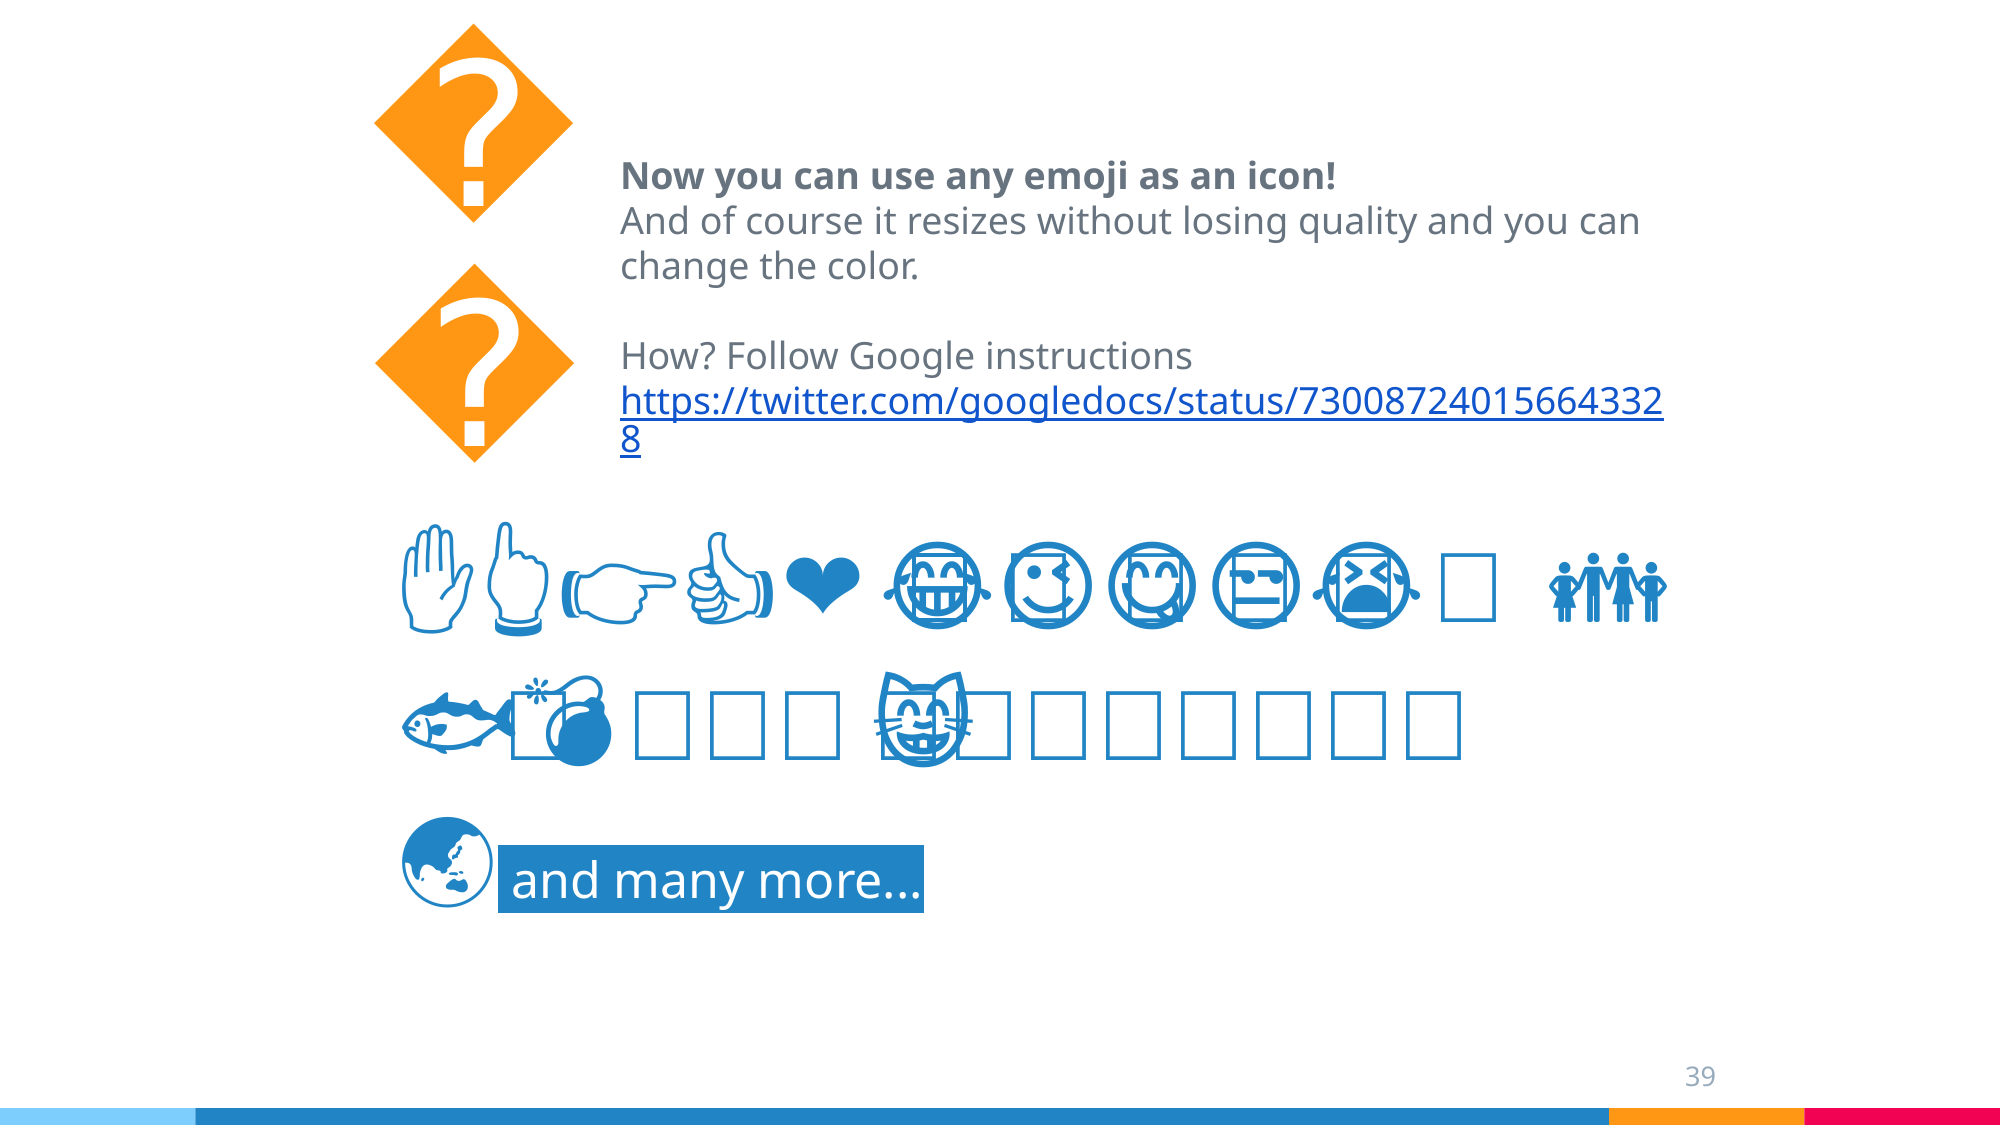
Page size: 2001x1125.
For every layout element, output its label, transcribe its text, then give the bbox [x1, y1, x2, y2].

text_box ✋👆👉👍👤👦👧👨👩👪💃🏃💑❤😂😉😋😒😭👶😸🐟🍒🍔💣📌📖🔨🎃🎈🎨🏈🏰🌏🔌🔑 and many more... [382, 489, 1631, 912]
text_box Now you can use any emoji as an icon! And of course it resizes without losing quality and you can change the color. How? Follow Google instructions https://twitter.com/googledocs/status/730087240156643328 [604, 137, 1701, 364]
slide_number 39 [1641, 1043, 1732, 1113]
text_box 😉 [356, 140, 593, 353]
